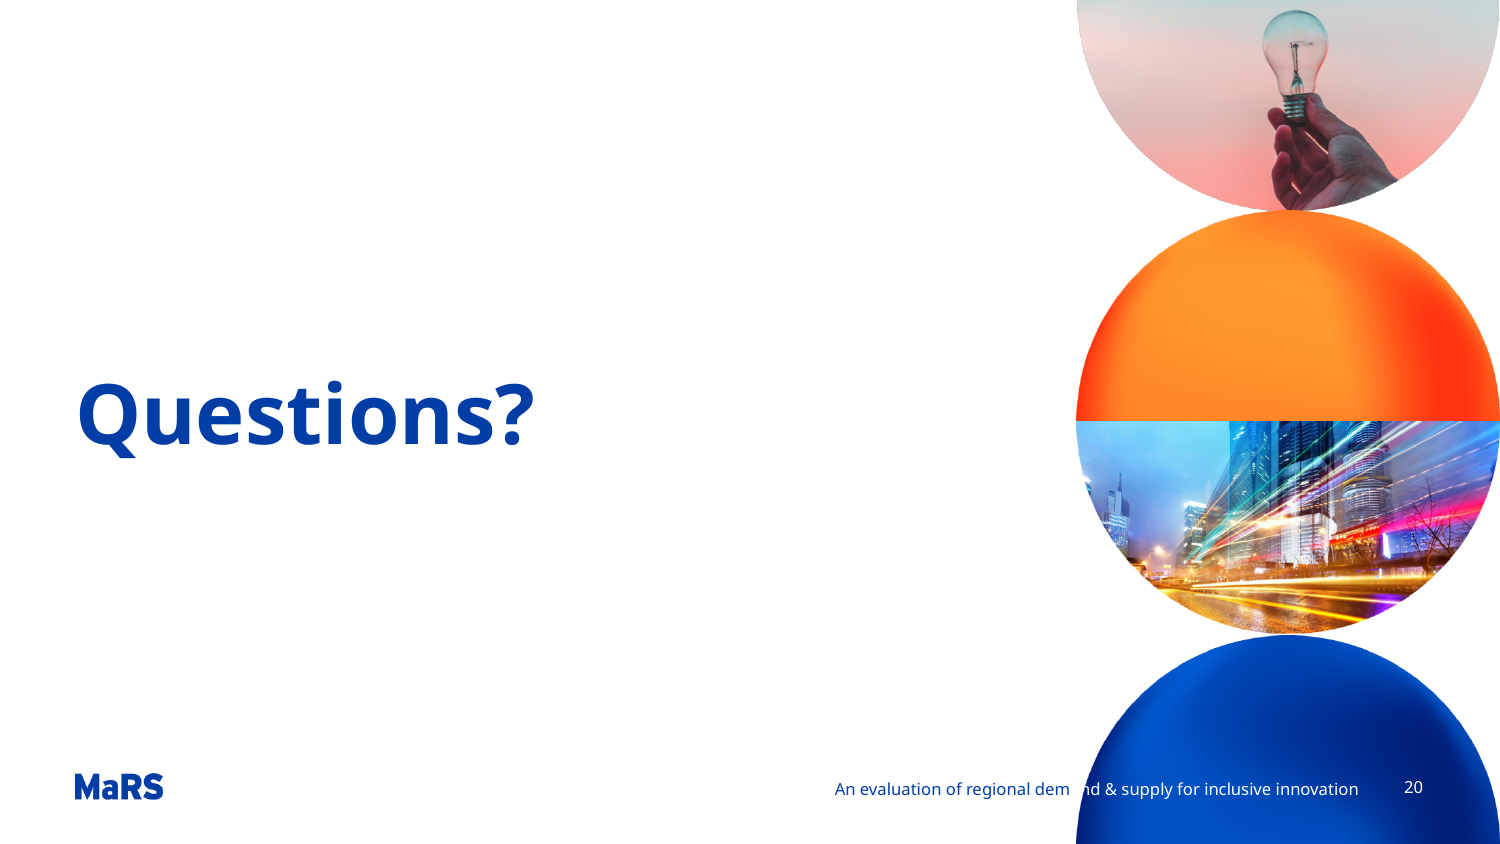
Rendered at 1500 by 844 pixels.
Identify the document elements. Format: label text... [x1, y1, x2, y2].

picture [1076, 0, 1500, 844]
picture [75, 773, 163, 800]
footer An evaluation of regional demand & supply for inclusive innovation [512, 765, 1071, 811]
title Questions? [75, 353, 1071, 470]
